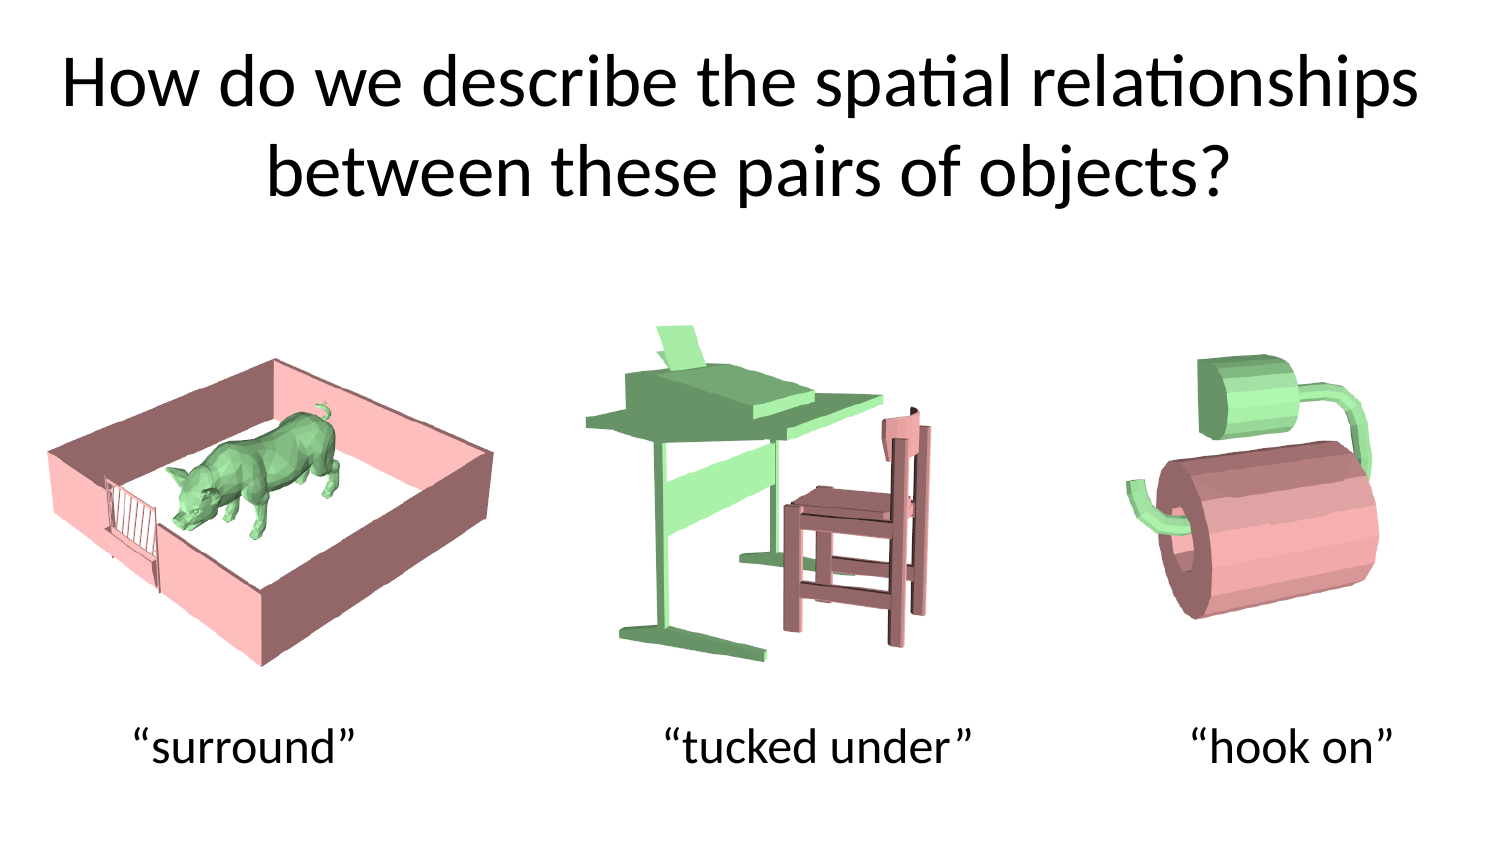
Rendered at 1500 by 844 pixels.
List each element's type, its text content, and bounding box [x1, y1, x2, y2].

text_box How do we describe the spatial relationships between these pairs of objects? [0, 23, 1500, 165]
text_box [31, 291, 1469, 798]
